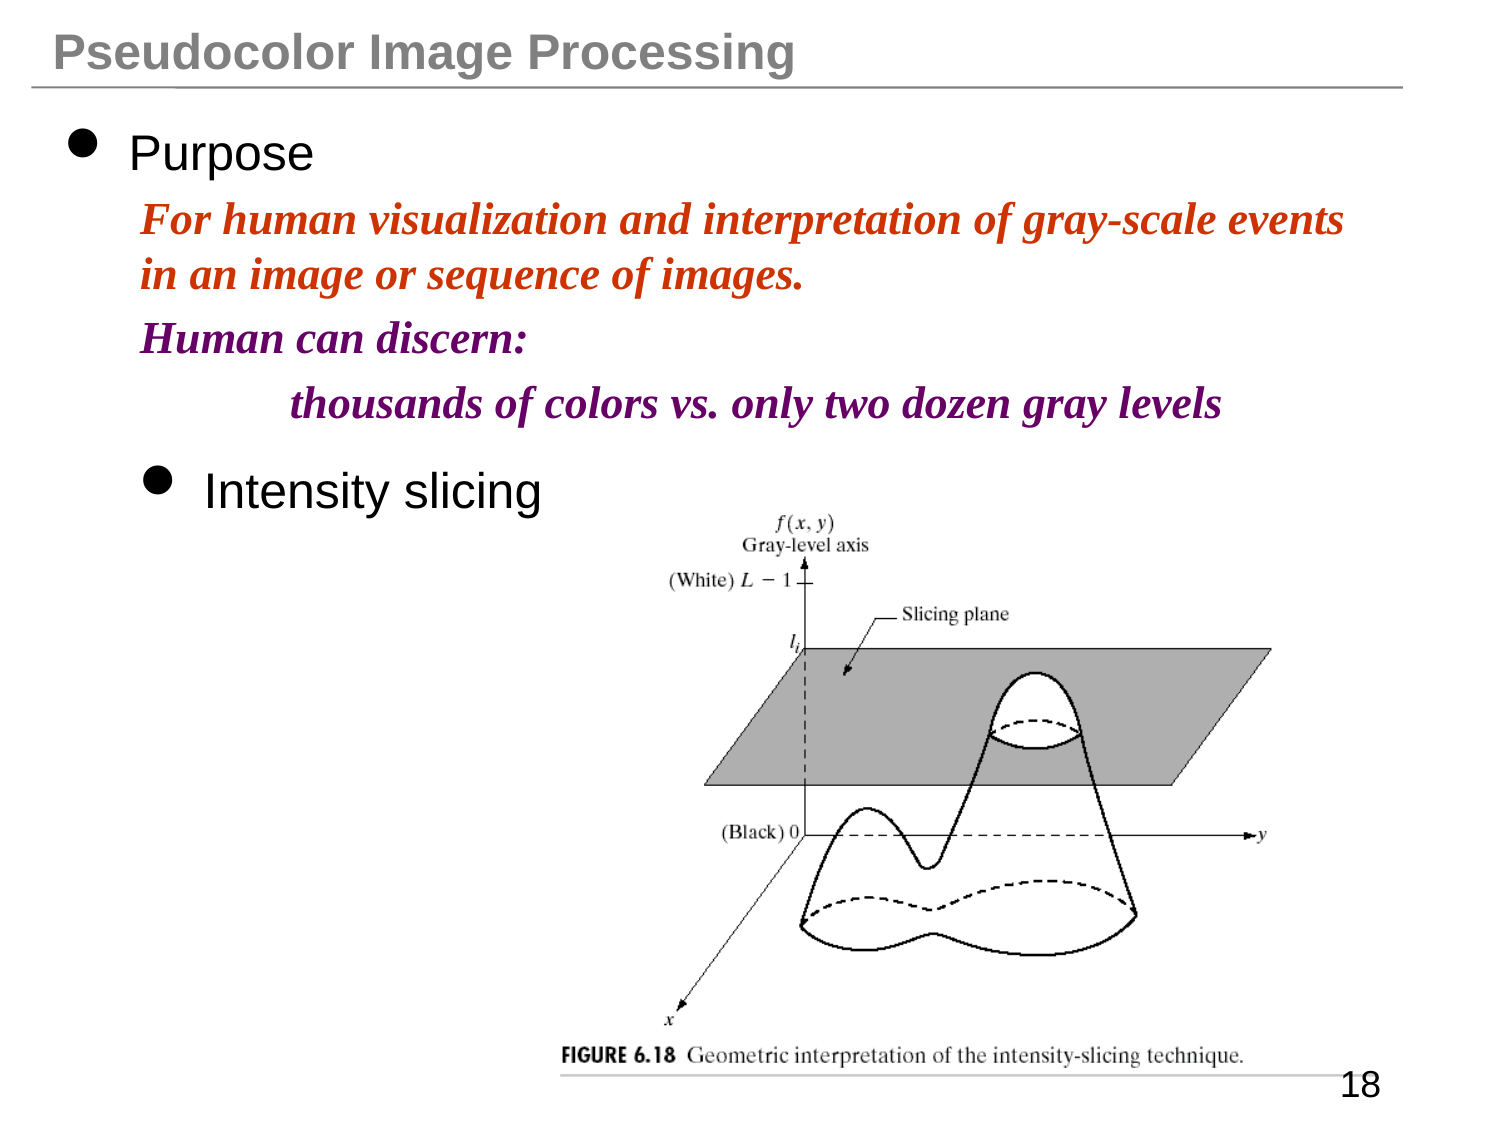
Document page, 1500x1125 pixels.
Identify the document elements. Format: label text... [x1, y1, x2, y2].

text_box Purpose For human visualization and interpretation of gray-scale events in an image or sequence of images. Human can discern: thousands of colors vs. only two dozen gray levels Intensity slicing [49, 112, 1400, 1050]
text_box 18 [1325, 1052, 1500, 1112]
picture [549, 499, 1388, 1083]
title Pseudocolor Image Processing [37, 12, 1313, 87]
